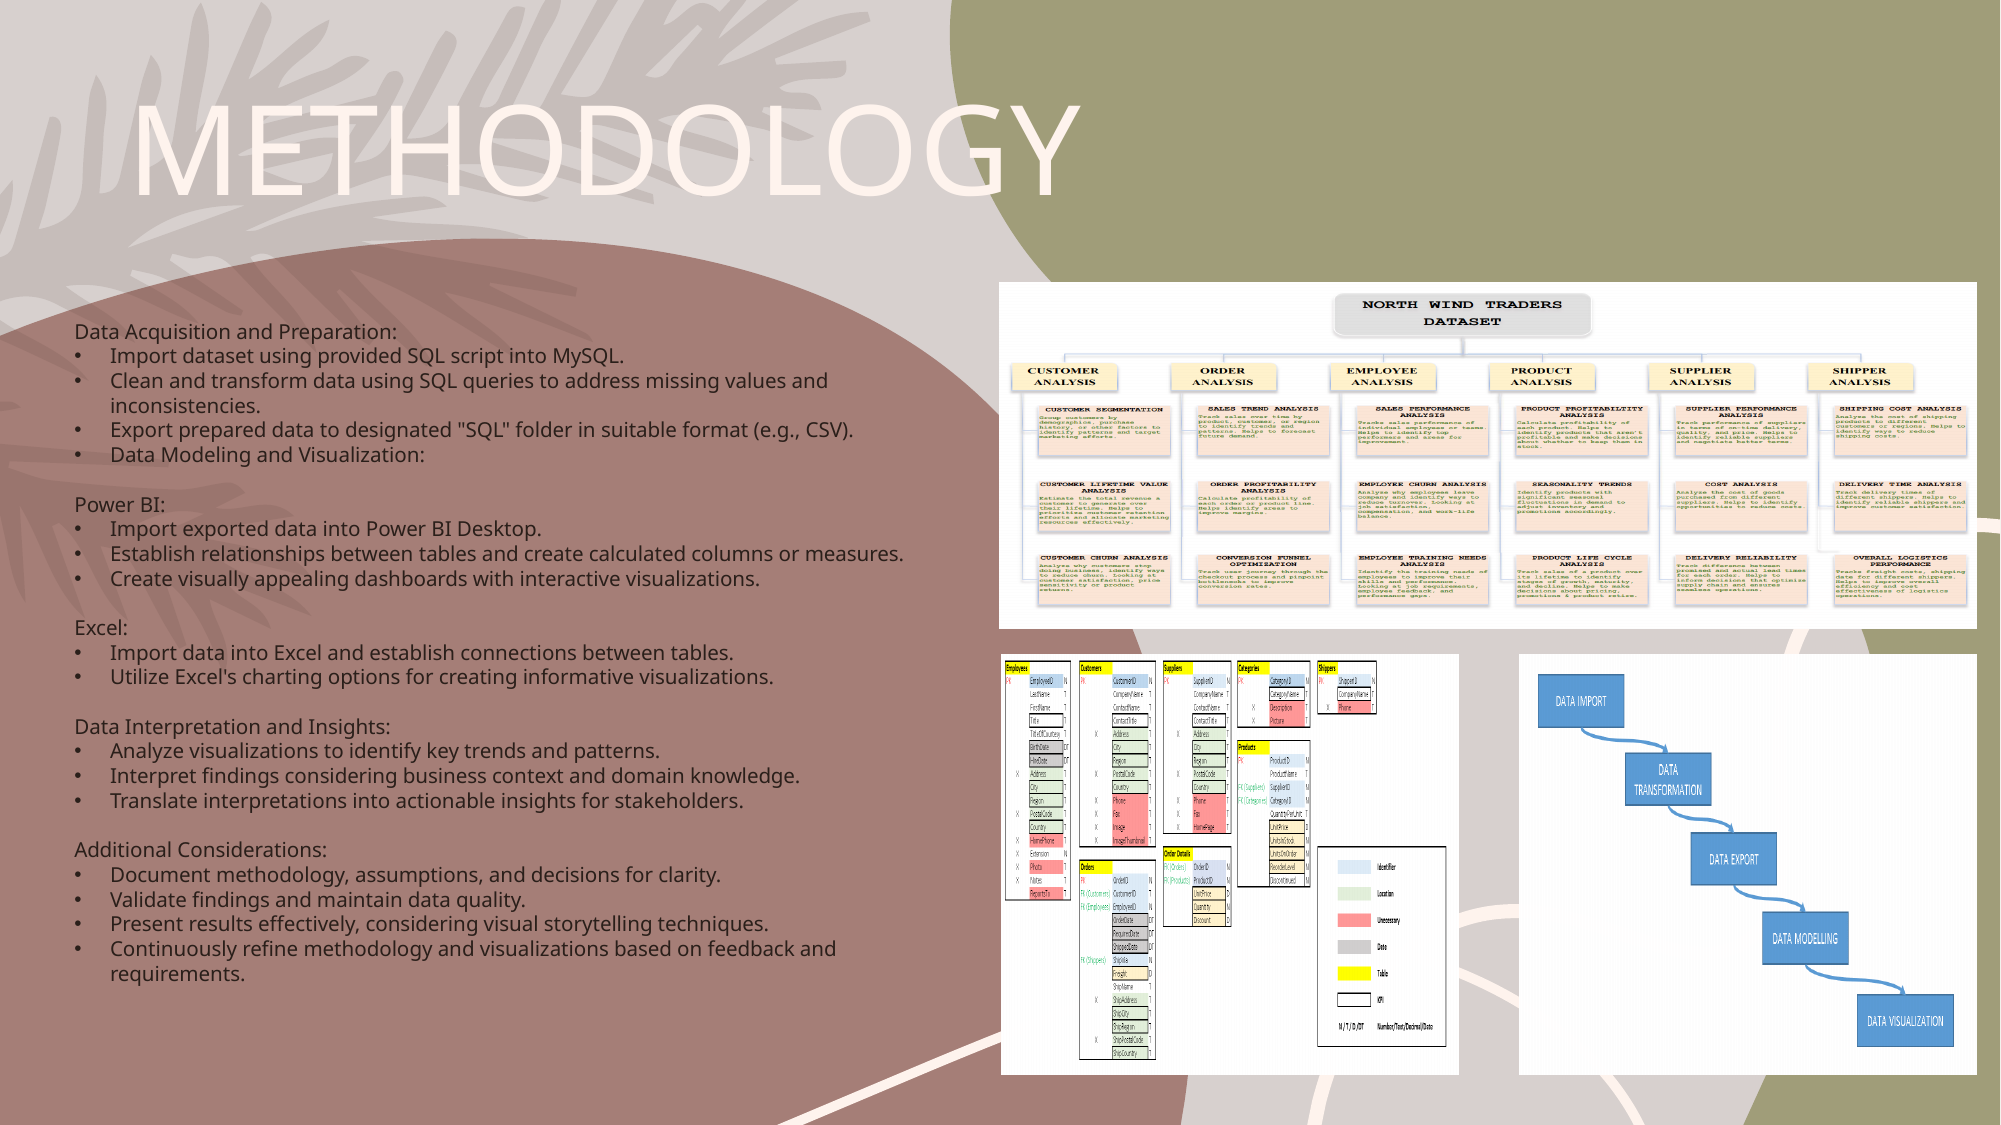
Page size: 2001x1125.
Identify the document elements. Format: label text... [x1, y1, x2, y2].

picture [1001, 654, 1459, 1075]
picture [999, 282, 1977, 629]
text_box Data Acquisition and Preparation: Import dataset using provided SQL script into MySQL. Clean and transform data using SQL queries to address missing values and inconsistencies. Export prepared data to designated "SQL" folder in suitable format (e.g., CSV). Data Modeling and Visualization: Power BI: Import exported data into Power BI Desktop. Establish relationships between tables and create calculated columns or measures. Create visually appealing dashboards with interactive visualizations. Excel: Import data into Excel and establish connections between tables. Utilize Excel's charting options for creating informative visualizations. Data Interpretation and Insights: Analyze visualizations to identify key trends and patterns. Interpret findings considering business context and domain knowledge. Translate interpretations into actionable insights for stakeholders. Additional Considerations: Document methodology, assumptions, and decisions for clarity. Validate findings and maintain data quality. Present results effectively, considering visual storytelling techniques. Continuously refine methodology and visualizations based on feedback and requirements. [59, 311, 948, 998]
title METHODOLOGY [112, 78, 1250, 231]
picture [1519, 654, 1977, 1075]
